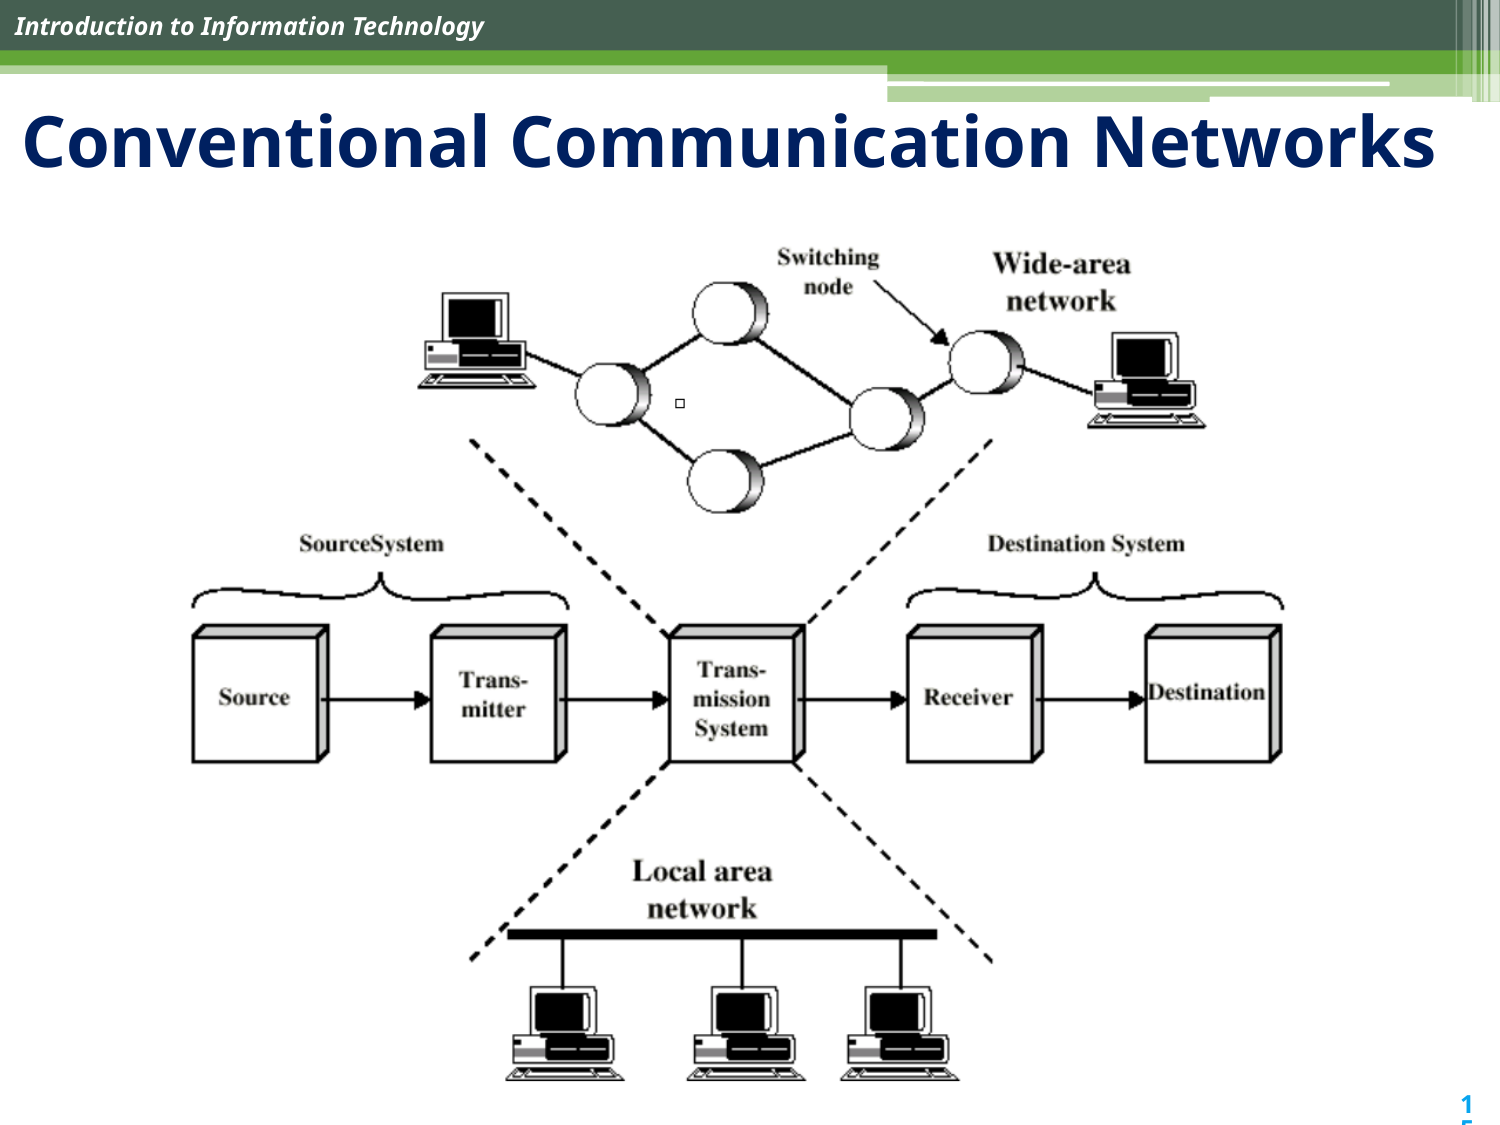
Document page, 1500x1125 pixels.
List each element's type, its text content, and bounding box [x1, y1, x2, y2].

title Conventional Communication Networks [6, 77, 1485, 201]
picture [184, 242, 1298, 1087]
